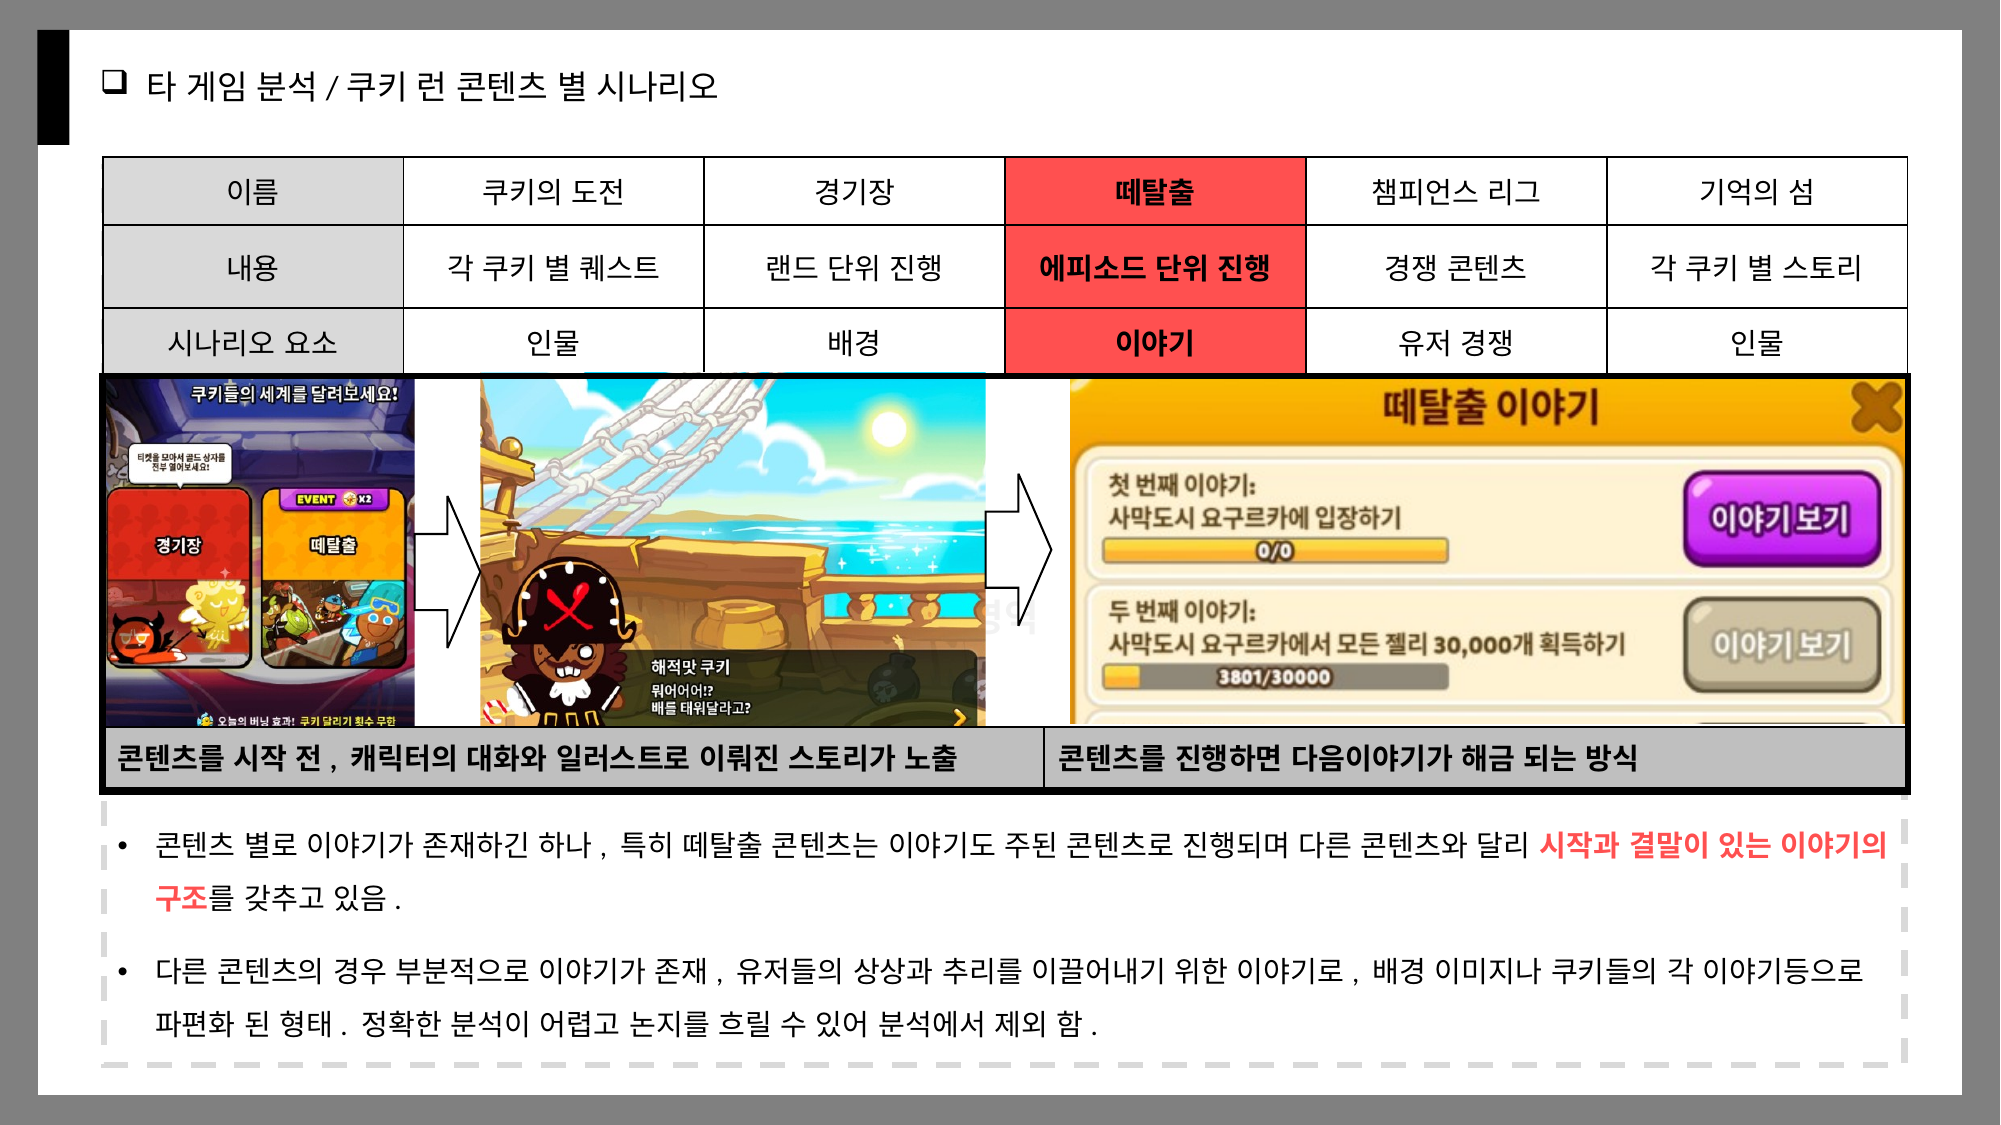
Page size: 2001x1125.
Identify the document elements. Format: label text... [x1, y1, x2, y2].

table_cell 이야기 [1006, 309, 1305, 375]
text_box [986, 473, 1053, 627]
table_cell 랜드 단위 진행 [705, 226, 1004, 307]
table_cell 에피소드 단위 진행 [1006, 226, 1305, 307]
table_cell 내용 [104, 226, 403, 307]
table_header 이름 [104, 158, 403, 224]
table_cell 각 쿠키 별 퀘스트 [404, 226, 703, 307]
picture [480, 372, 986, 733]
table_header 쿠키의 도전 [404, 158, 703, 224]
table_cell 경쟁 콘텐츠 [1307, 226, 1606, 307]
text_box [415, 495, 480, 649]
table_header 기억의 섬 [1608, 158, 1907, 224]
table_cell 각 쿠키 별 스토리 [1608, 226, 1907, 307]
list 콘텐츠 별로 이야기가 존재하긴 하나, 특히 떼탈출 콘텐츠는 이야기도 주된 콘텐츠로 진행되며 다른 콘텐츠와 달리 시작과 결말이 있는 이야기의 구조를 갖추고 있음. 다른 콘텐츠의 경우 부분적으로 이야기가 존재, 유저들의 상상과 추리를 이끌어내기 위한 이야기로, 배경 이미지나 쿠키들의 각 이야기등으로 파편화 된 형태. 정확한 분석이 어렵고 논지를 흐릴 수 있어 분석에서 제외 함. [102, 802, 1908, 1066]
picture [1070, 377, 1908, 724]
table_header 경기장 [705, 158, 1004, 224]
table_cell 시나리오 요소 [104, 309, 403, 375]
table_header 챔피언스 리그 [1307, 158, 1606, 224]
table_cell 인물 [404, 309, 703, 375]
table_cell 유저 경쟁 [1307, 309, 1606, 375]
table_cell 인물 [1608, 309, 1907, 375]
table_cell 배경 [705, 309, 1004, 375]
picture [102, 375, 415, 748]
text_box [102, 375, 1909, 793]
table_header 떼탈출 [1006, 158, 1305, 224]
title 타 게임 분석/쿠키 런 콘텐츠 별 시나리오 [85, 32, 1929, 145]
